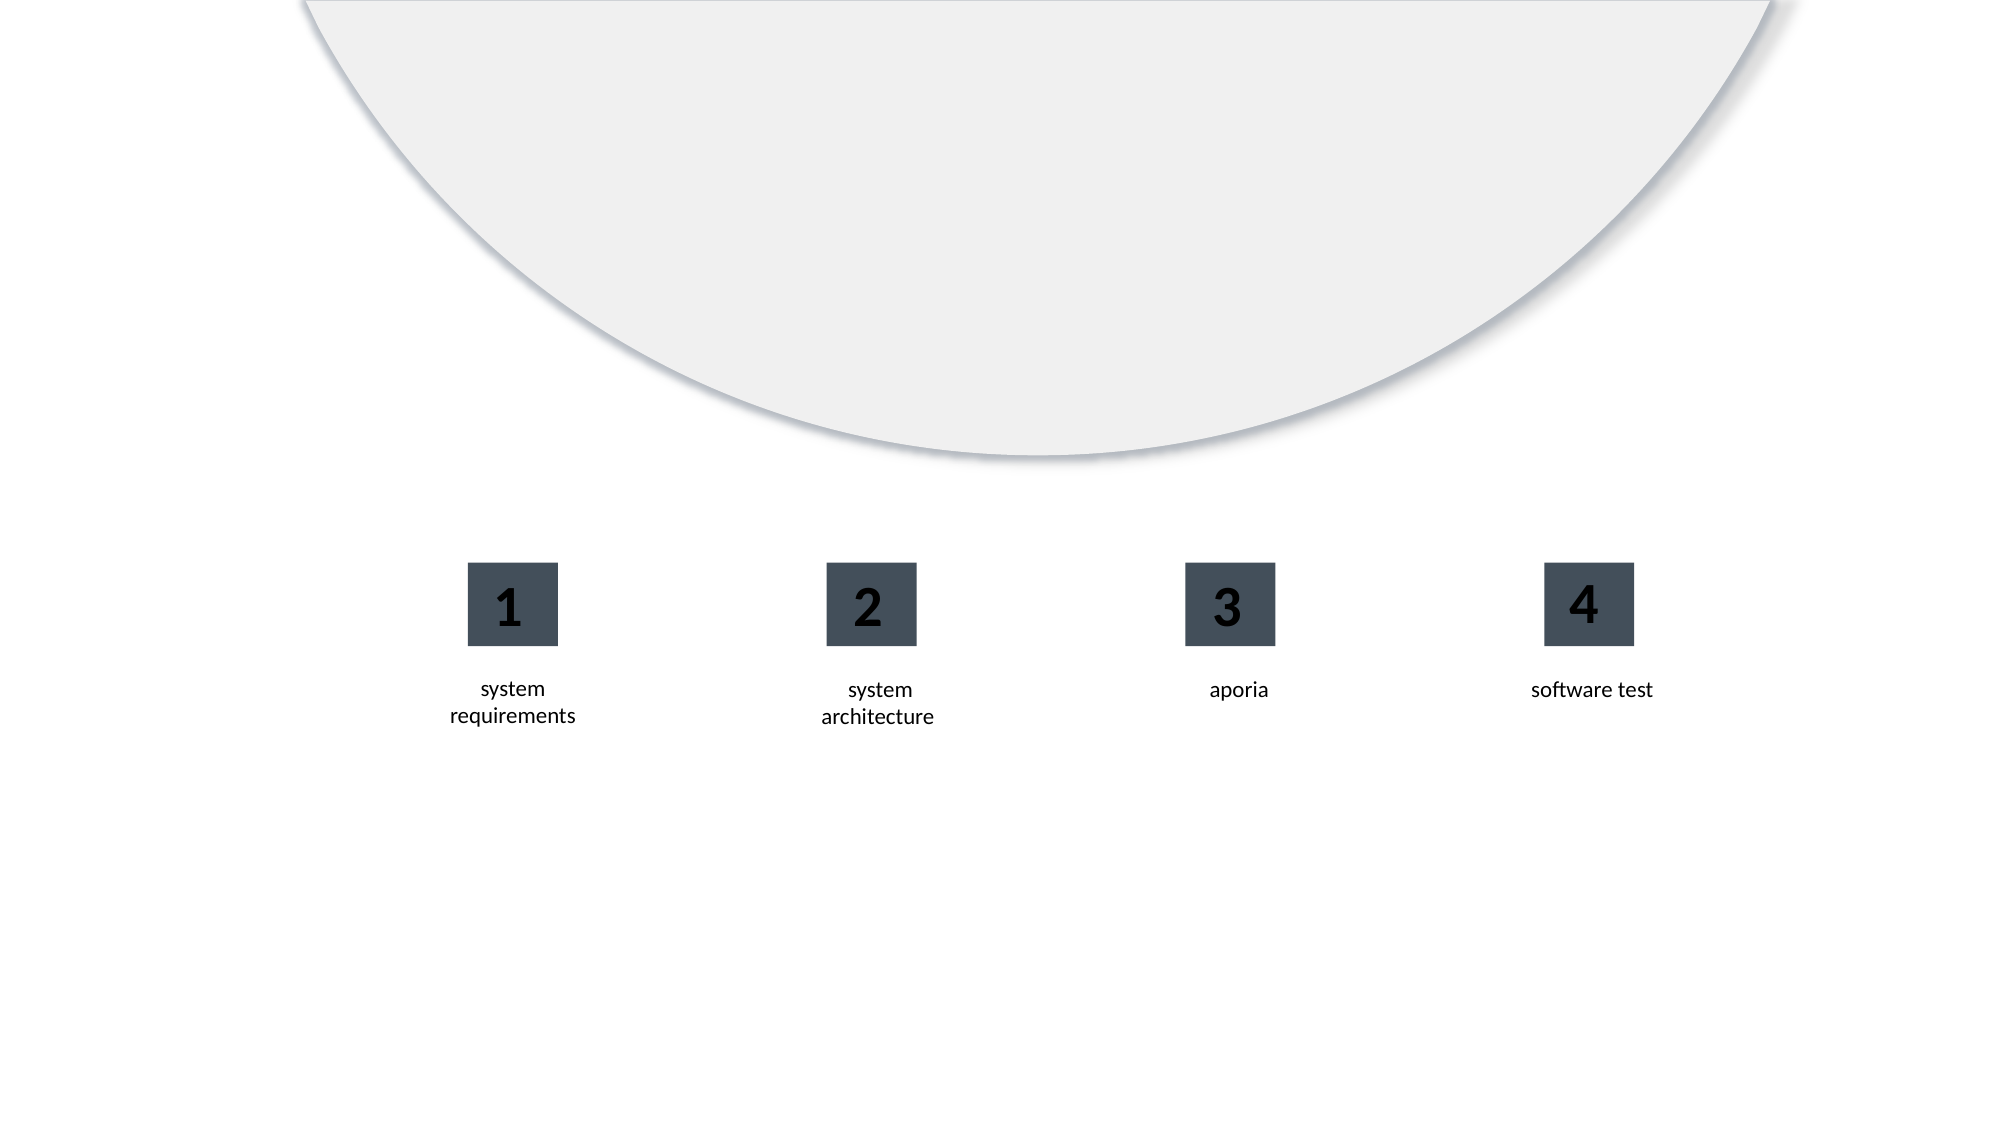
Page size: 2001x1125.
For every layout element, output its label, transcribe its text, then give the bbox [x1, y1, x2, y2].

text_box system requirements [418, 665, 608, 736]
text_box 4 [1555, 558, 1633, 643]
text_box [1543, 561, 1635, 647]
text_box 3 [1197, 560, 1276, 645]
text_box system architecture [783, 666, 973, 737]
text_box 2 [839, 560, 917, 645]
text_box 1 [478, 560, 557, 645]
text_box [1184, 561, 1276, 647]
text_box aporia [1141, 666, 1332, 710]
text_box software test [1497, 666, 1688, 710]
text_box [467, 561, 559, 647]
text_box [826, 561, 918, 647]
text_box [304, 0, 1772, 457]
